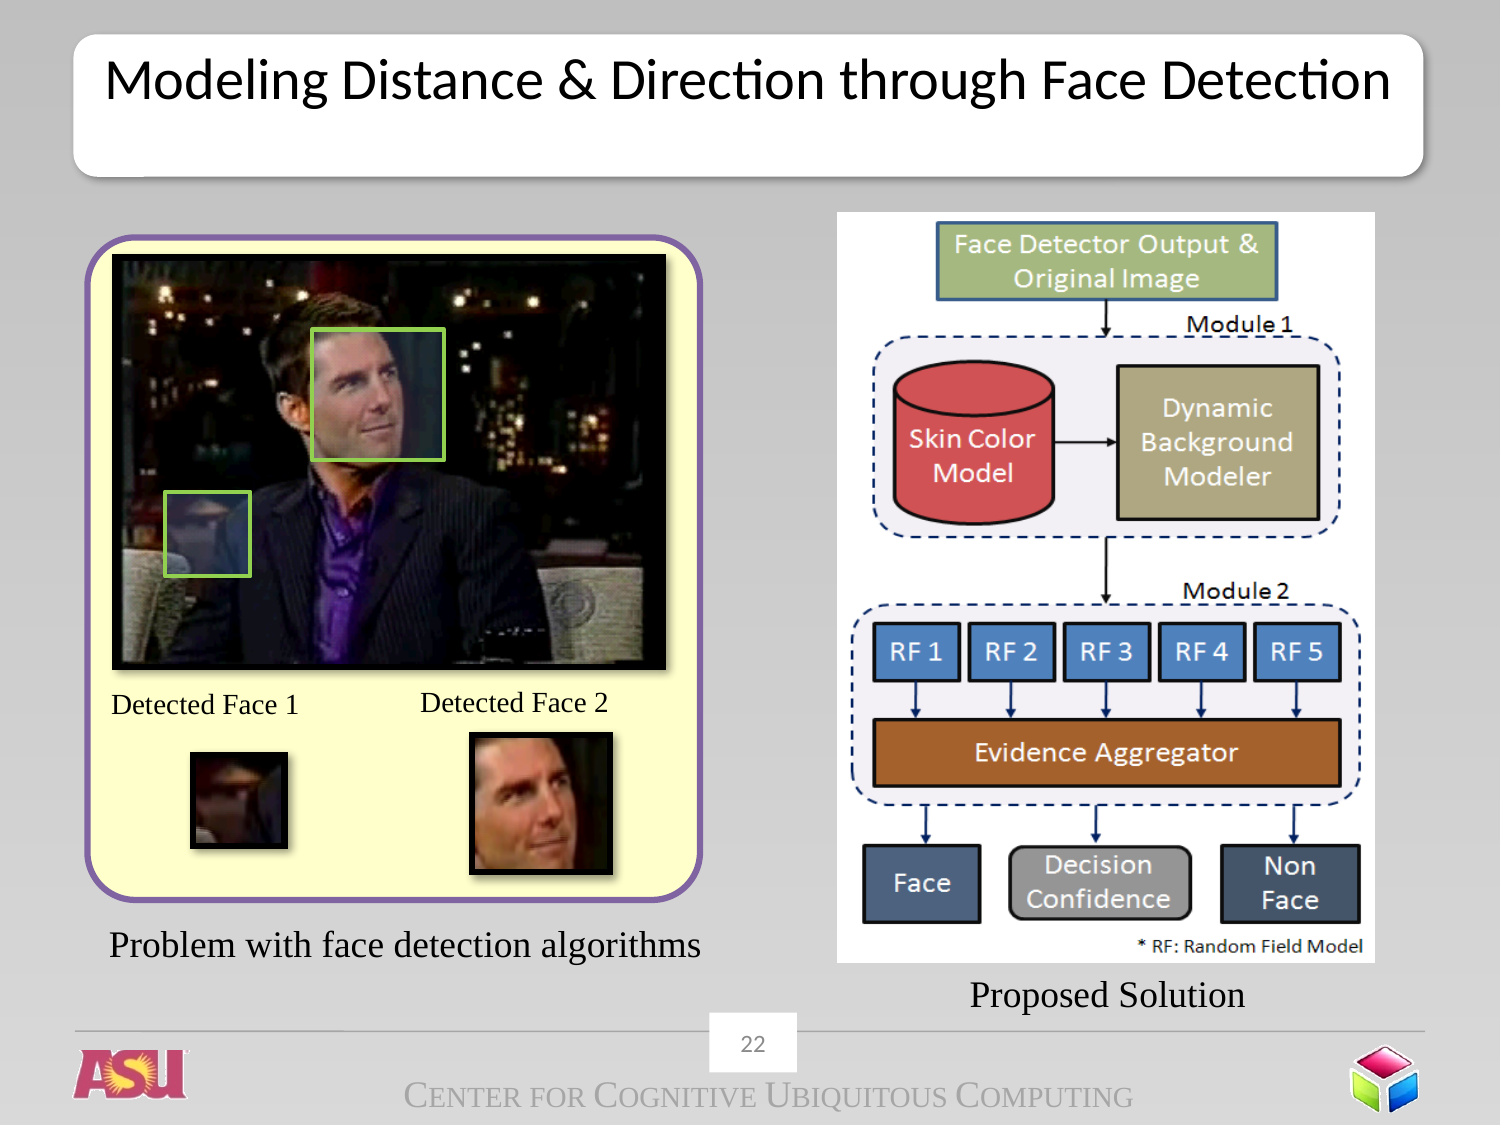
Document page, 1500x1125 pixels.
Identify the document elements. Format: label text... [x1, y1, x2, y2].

title Modeling Distance & Direction through Face Detection [73, 34, 1424, 177]
text_box Proposed Solution [954, 972, 1261, 1023]
slide_number 22 [709, 1012, 797, 1073]
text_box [87, 237, 701, 901]
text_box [59, 1050, 200, 1100]
text_box Problem with face detection algorithms [94, 912, 718, 973]
picture [837, 212, 1376, 963]
